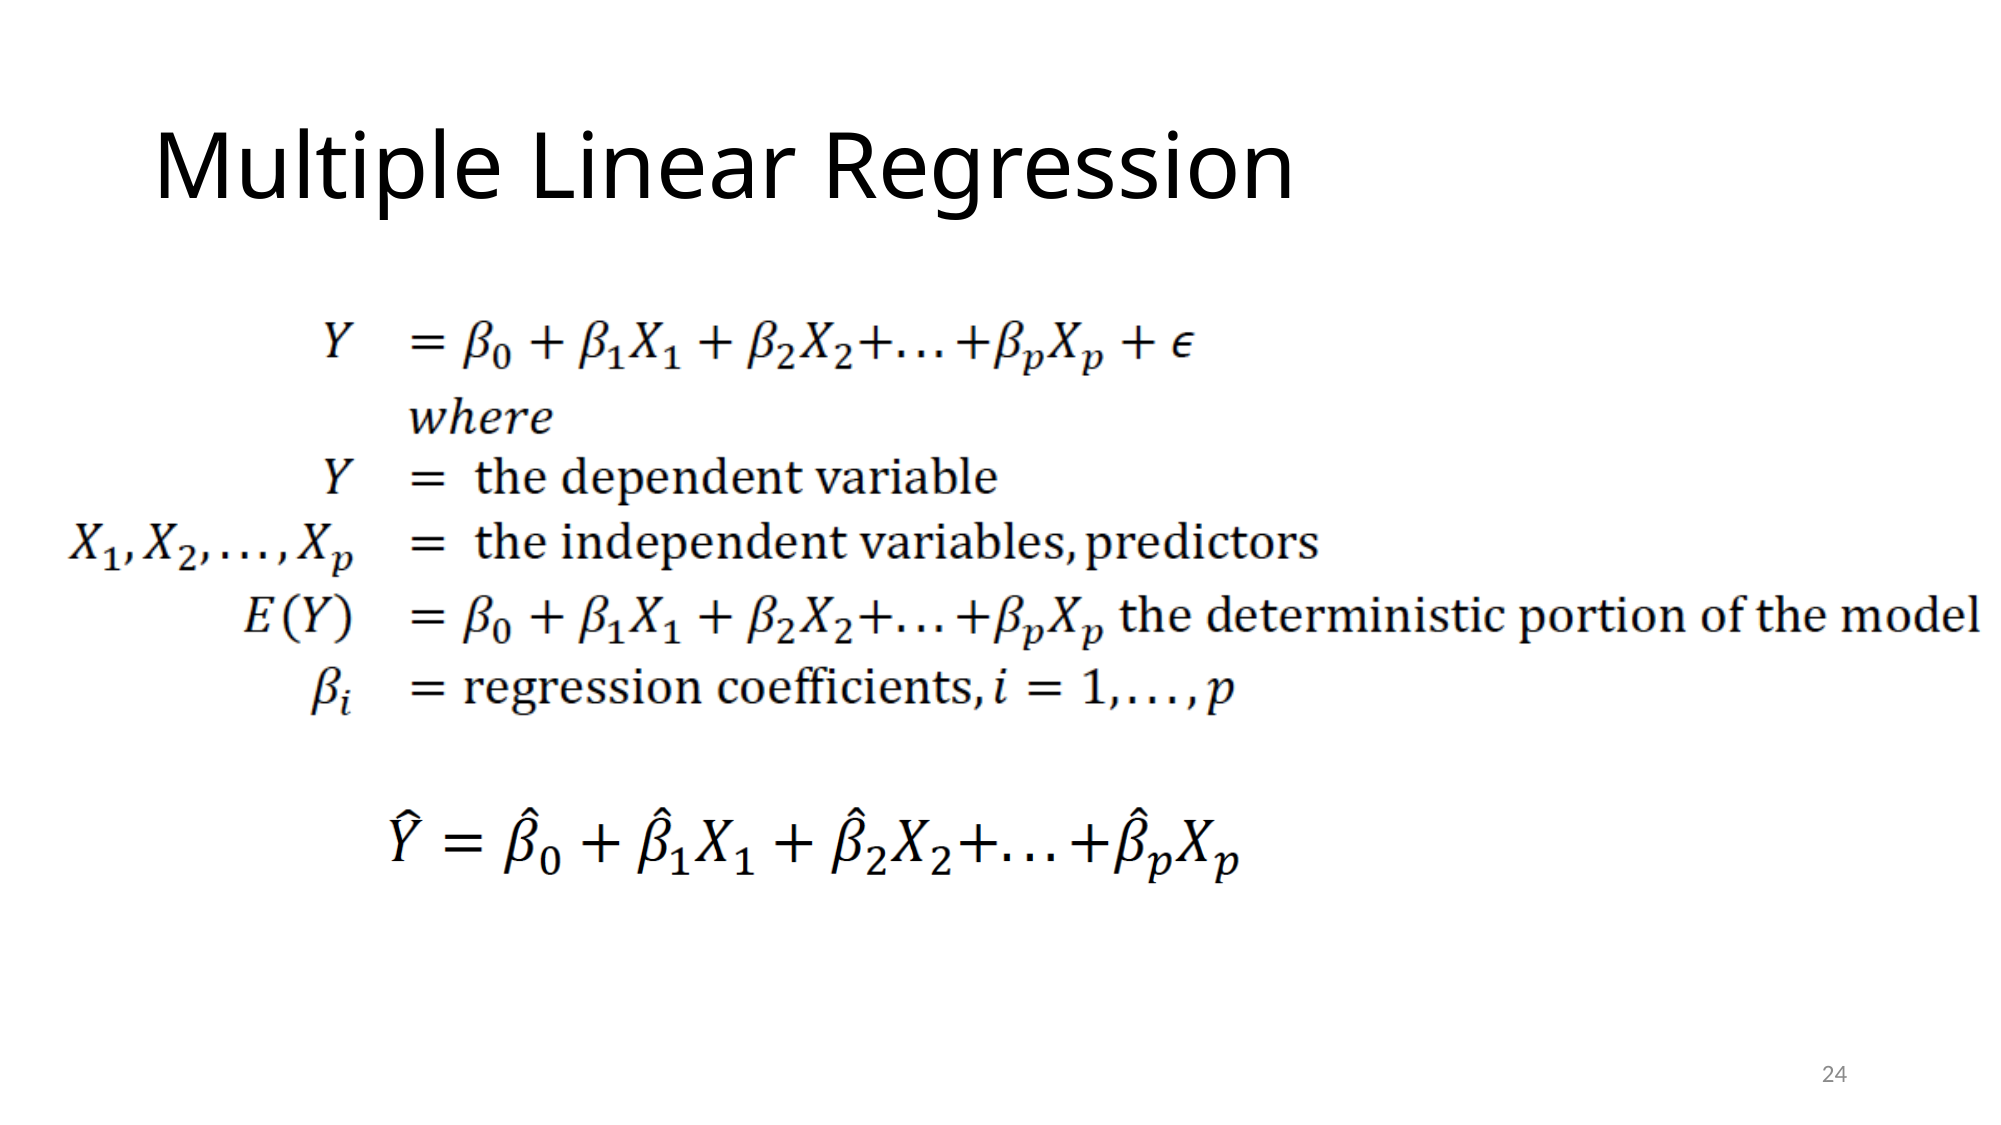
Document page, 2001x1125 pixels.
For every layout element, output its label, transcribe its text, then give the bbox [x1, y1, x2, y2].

slide_number 24 [1412, 1042, 1863, 1103]
picture [374, 782, 1252, 898]
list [25, 286, 2000, 752]
title Multiple Linear Regression [137, 59, 1863, 278]
